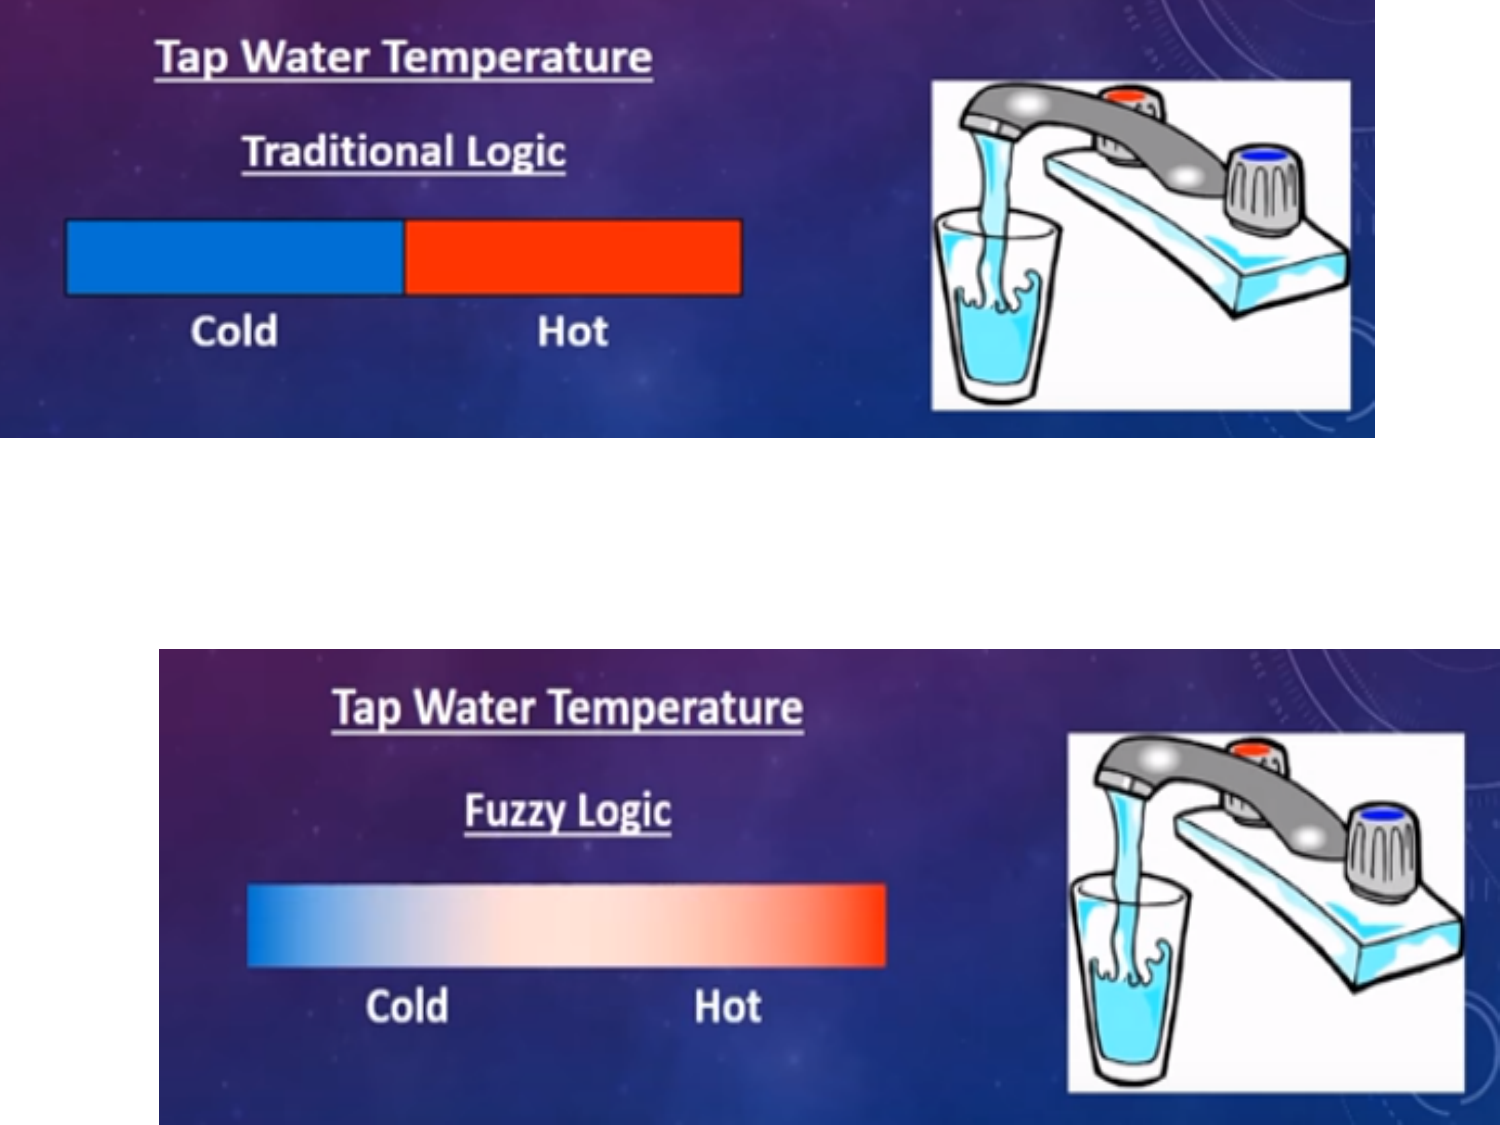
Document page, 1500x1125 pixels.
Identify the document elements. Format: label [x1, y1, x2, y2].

picture [0, 0, 1375, 438]
picture [159, 649, 1500, 1125]
